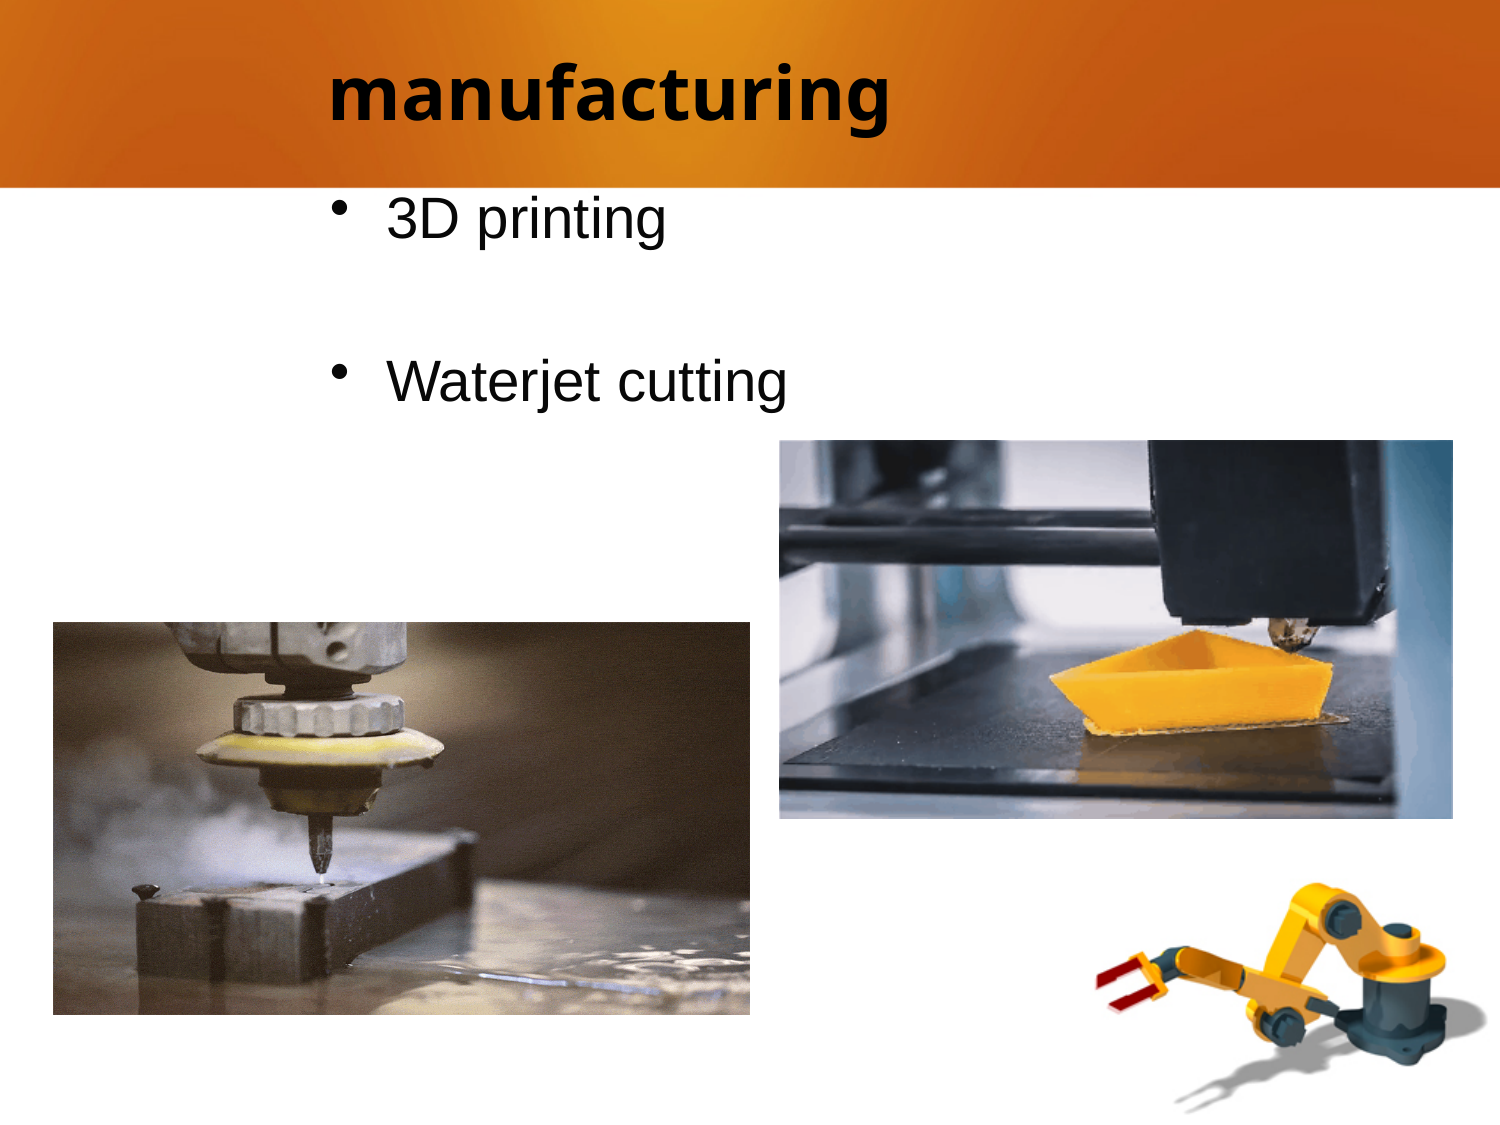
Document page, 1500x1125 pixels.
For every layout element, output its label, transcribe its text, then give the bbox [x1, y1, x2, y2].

picture [0, 0, 1500, 1125]
list 3D printing Waterjet cutting [314, 172, 1483, 1094]
title manufacturing [312, 31, 1483, 150]
